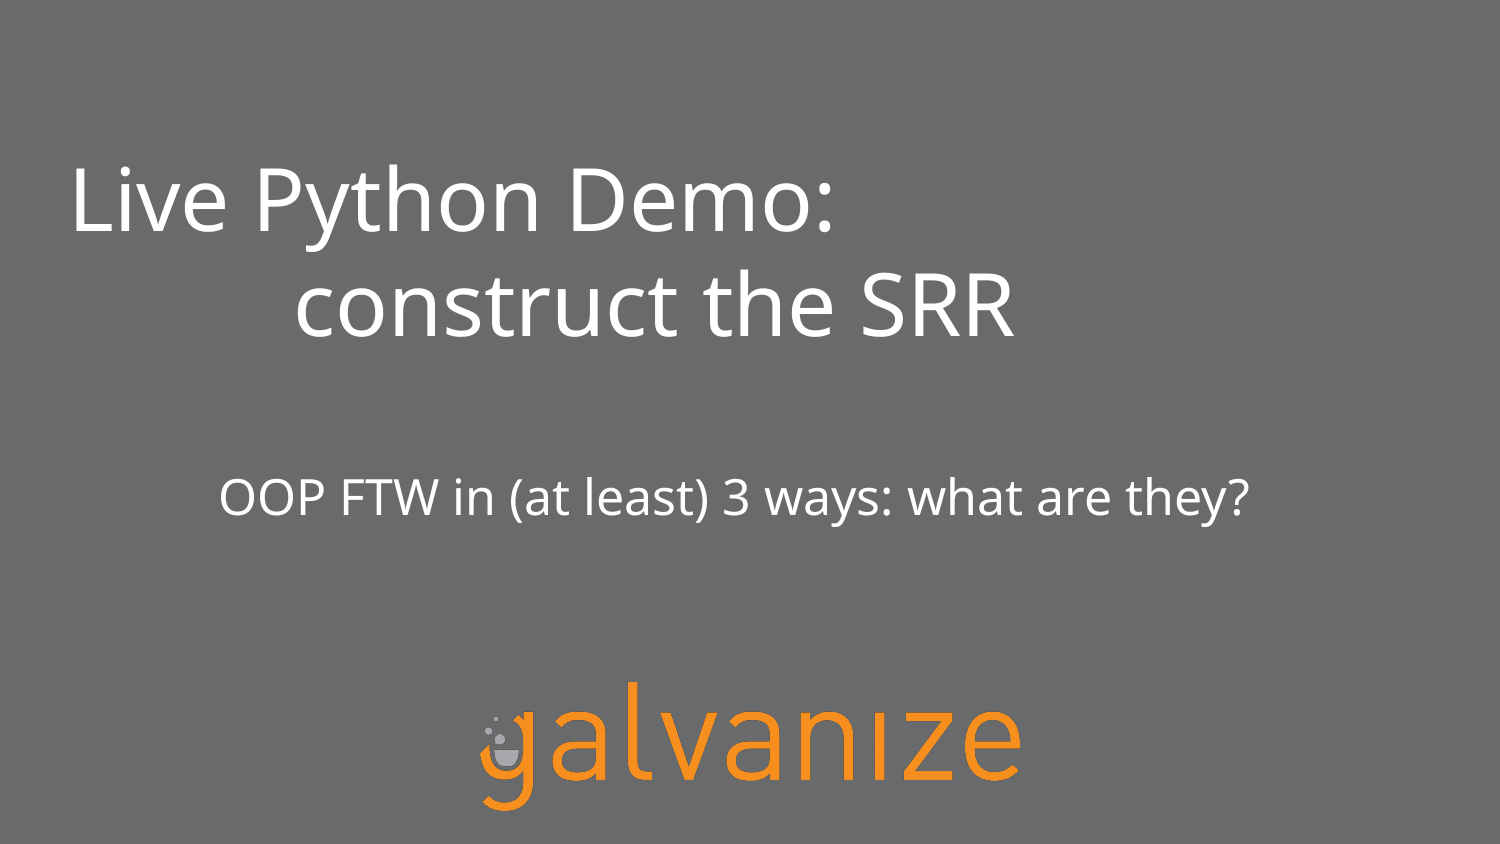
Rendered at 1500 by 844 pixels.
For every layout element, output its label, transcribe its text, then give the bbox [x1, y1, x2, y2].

title Live Python Demo: construct the SRR [53, 144, 1447, 352]
title OOP FTW in (at least) 3 ways: what are they? [53, 352, 1447, 638]
picture [480, 682, 1020, 811]
